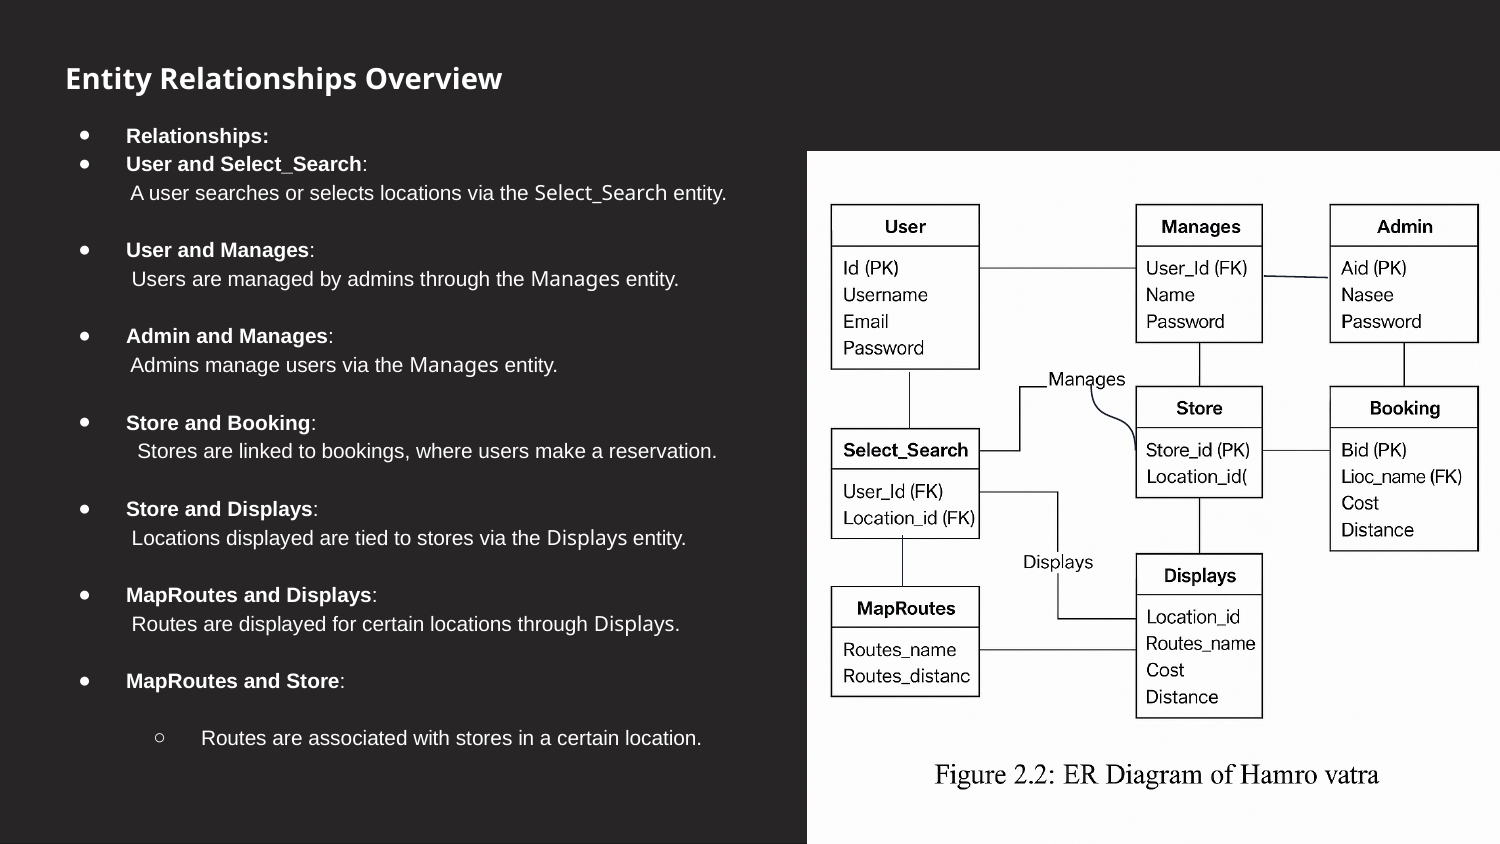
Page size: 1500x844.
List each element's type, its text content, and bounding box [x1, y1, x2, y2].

text_box Relationships: User and Select_Search: A user searches or selects locations via the Select_Search entity. User and Manages: Users are managed by admins through the Manages entity. Admin and Manages: Admins manage users via the Manages entity. Store and Booking: Stores are linked to bookings, where users make a reservation. Store and Displays: Locations displayed are tied to stores via the Displays entity. MapRoutes and Displays: Routes are displayed for certain locations through Displays. MapRoutes and Store: Routes are associated with stores in a certain location. [36, 103, 1237, 603]
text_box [1080, 394, 1147, 440]
picture [807, 150, 1500, 844]
text_box Entity Relationships Overview [65, 51, 507, 89]
